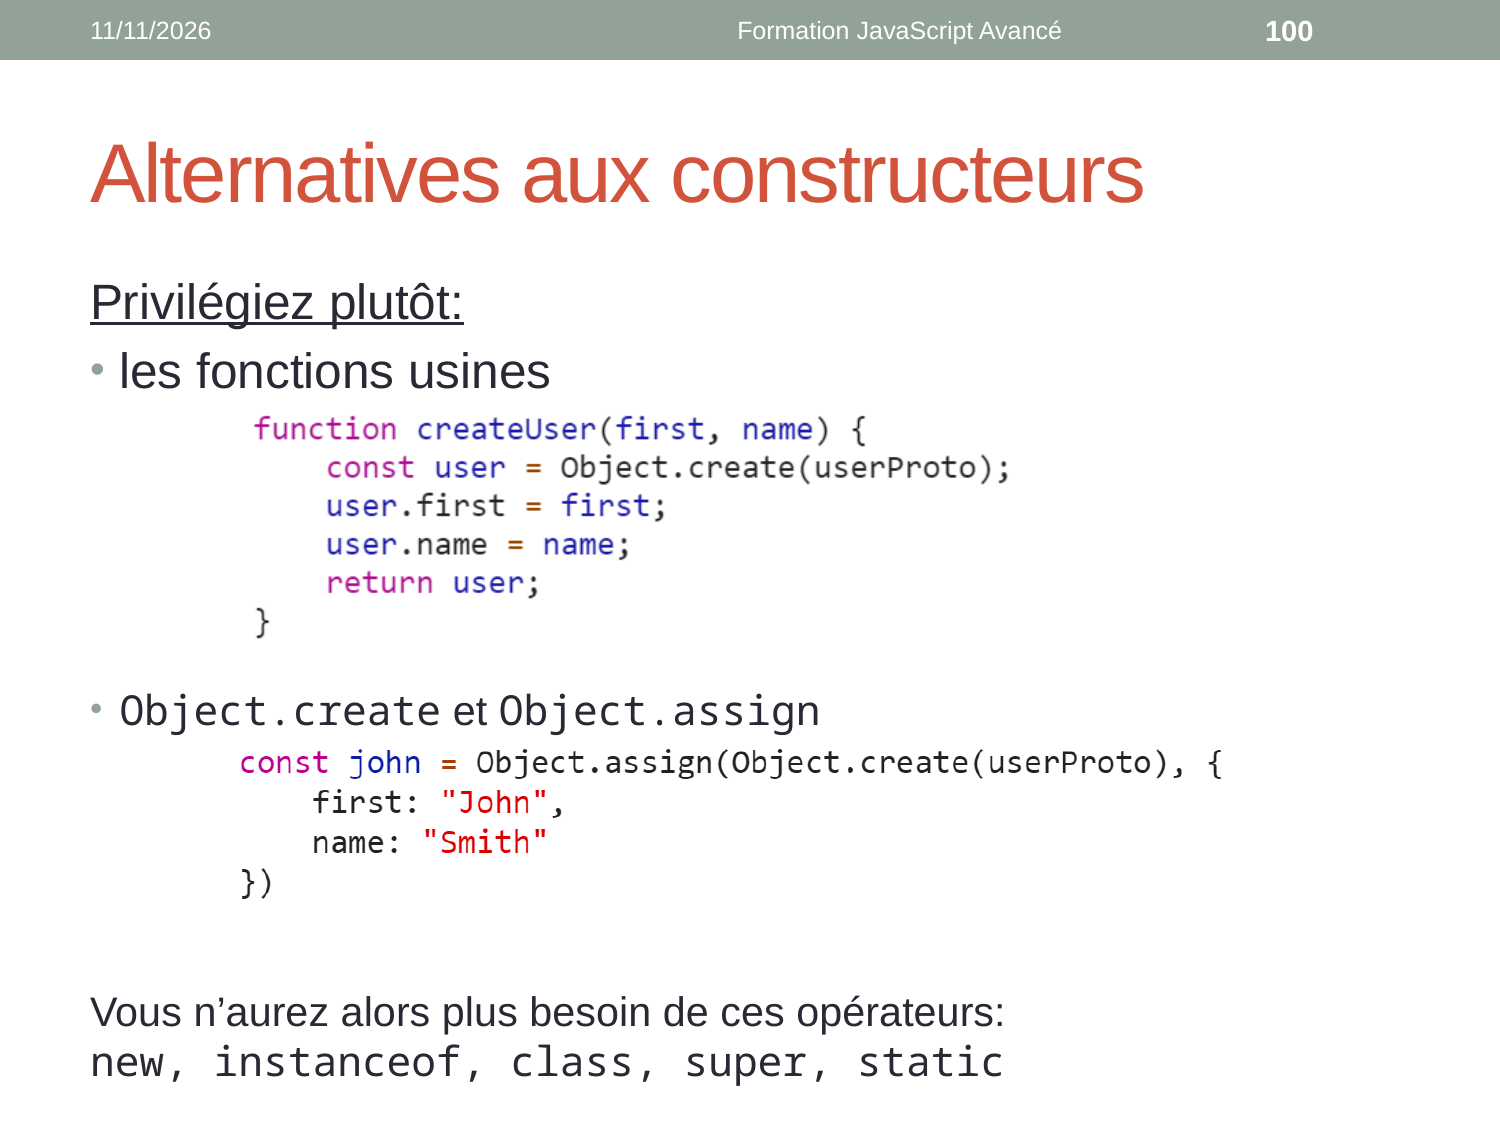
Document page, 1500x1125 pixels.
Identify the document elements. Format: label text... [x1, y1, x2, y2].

picture [229, 396, 1028, 653]
list Privilégiez plutôt: les fonctions usines Object.create et Object.assign Vous n’aurez alors plus besoin de ces opérateurs: new, instanceof, class, super, static [75, 262, 1425, 1094]
title Alternatives aux constructeurs [75, 87, 1425, 250]
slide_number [75, 3, 550, 57]
picture [229, 739, 1229, 906]
footer Formation JavaScript Avancé [562, 3, 1238, 57]
slide_number 100 [1250, 3, 1425, 57]
